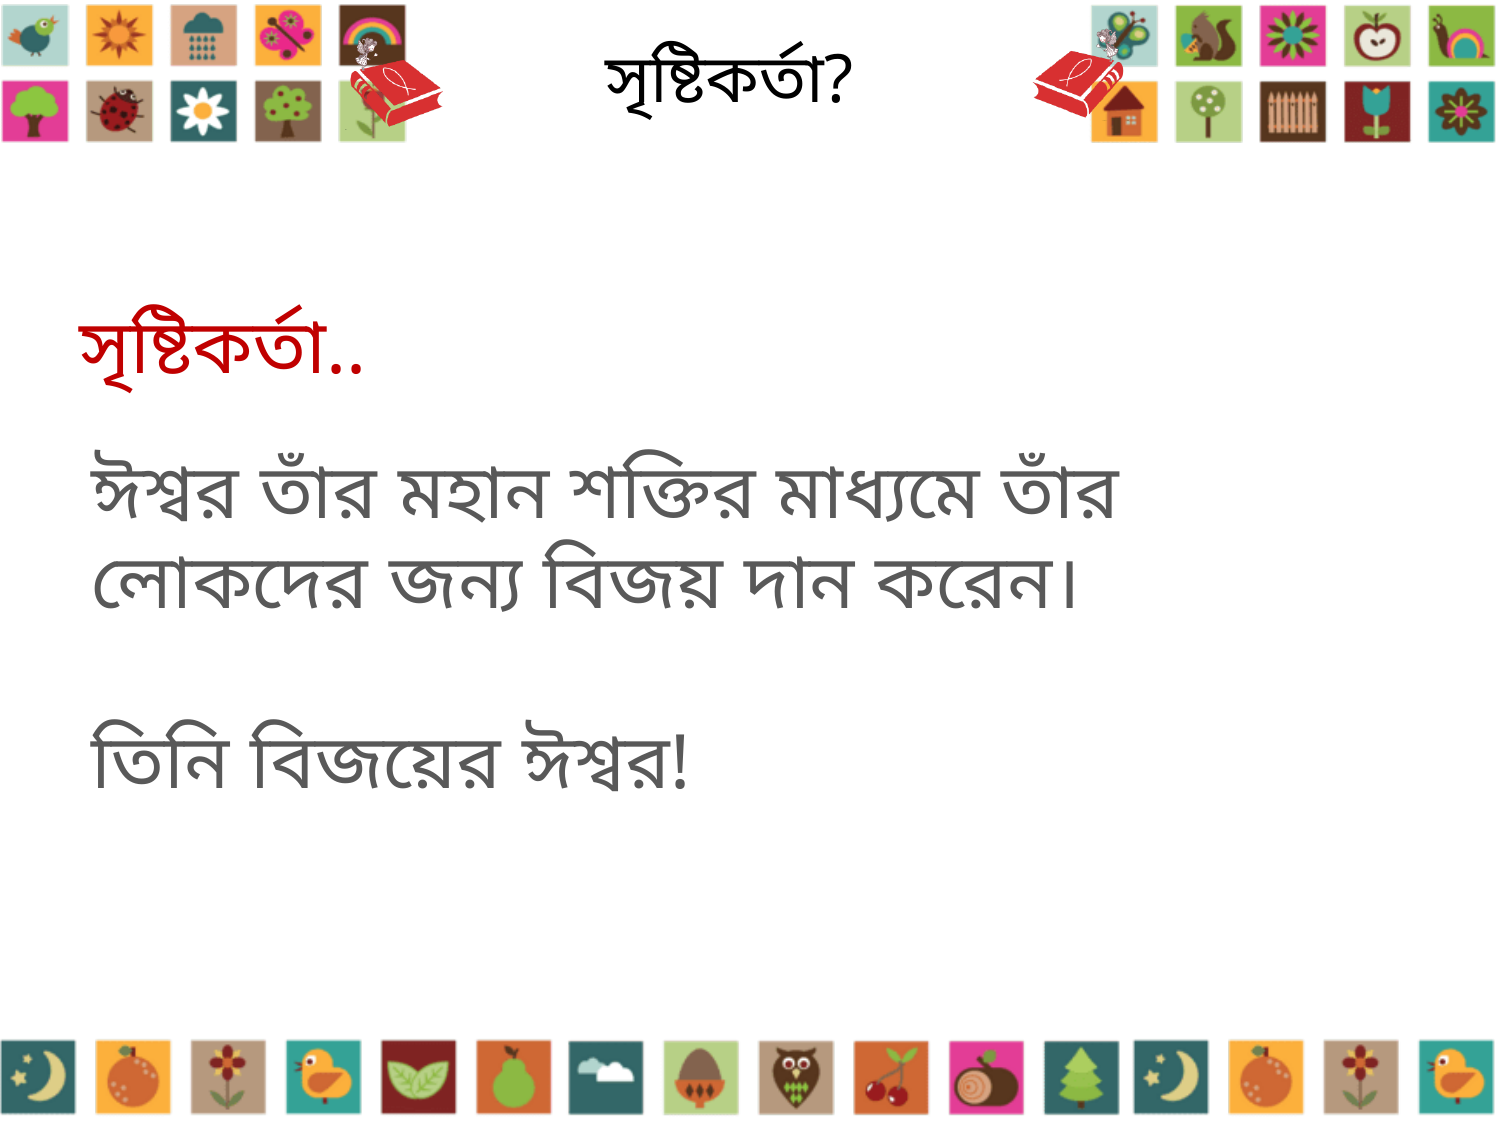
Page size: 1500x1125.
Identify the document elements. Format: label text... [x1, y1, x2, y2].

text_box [0, 1028, 1500, 1118]
picture [0, 3, 475, 150]
text_box ঈশ্বর তাঁর মহান শক্তির মাধ্যমে তাঁর লোকদের জন্য বিজয় দান করেন। তিনি বিজয়ের ঈশ্বর! [76, 436, 1424, 812]
picture [1001, 3, 1500, 150]
text_box সৃষ্টিকর্তা.. [64, 290, 1412, 396]
text_box সৃষ্টিকর্তা? [480, 28, 997, 124]
